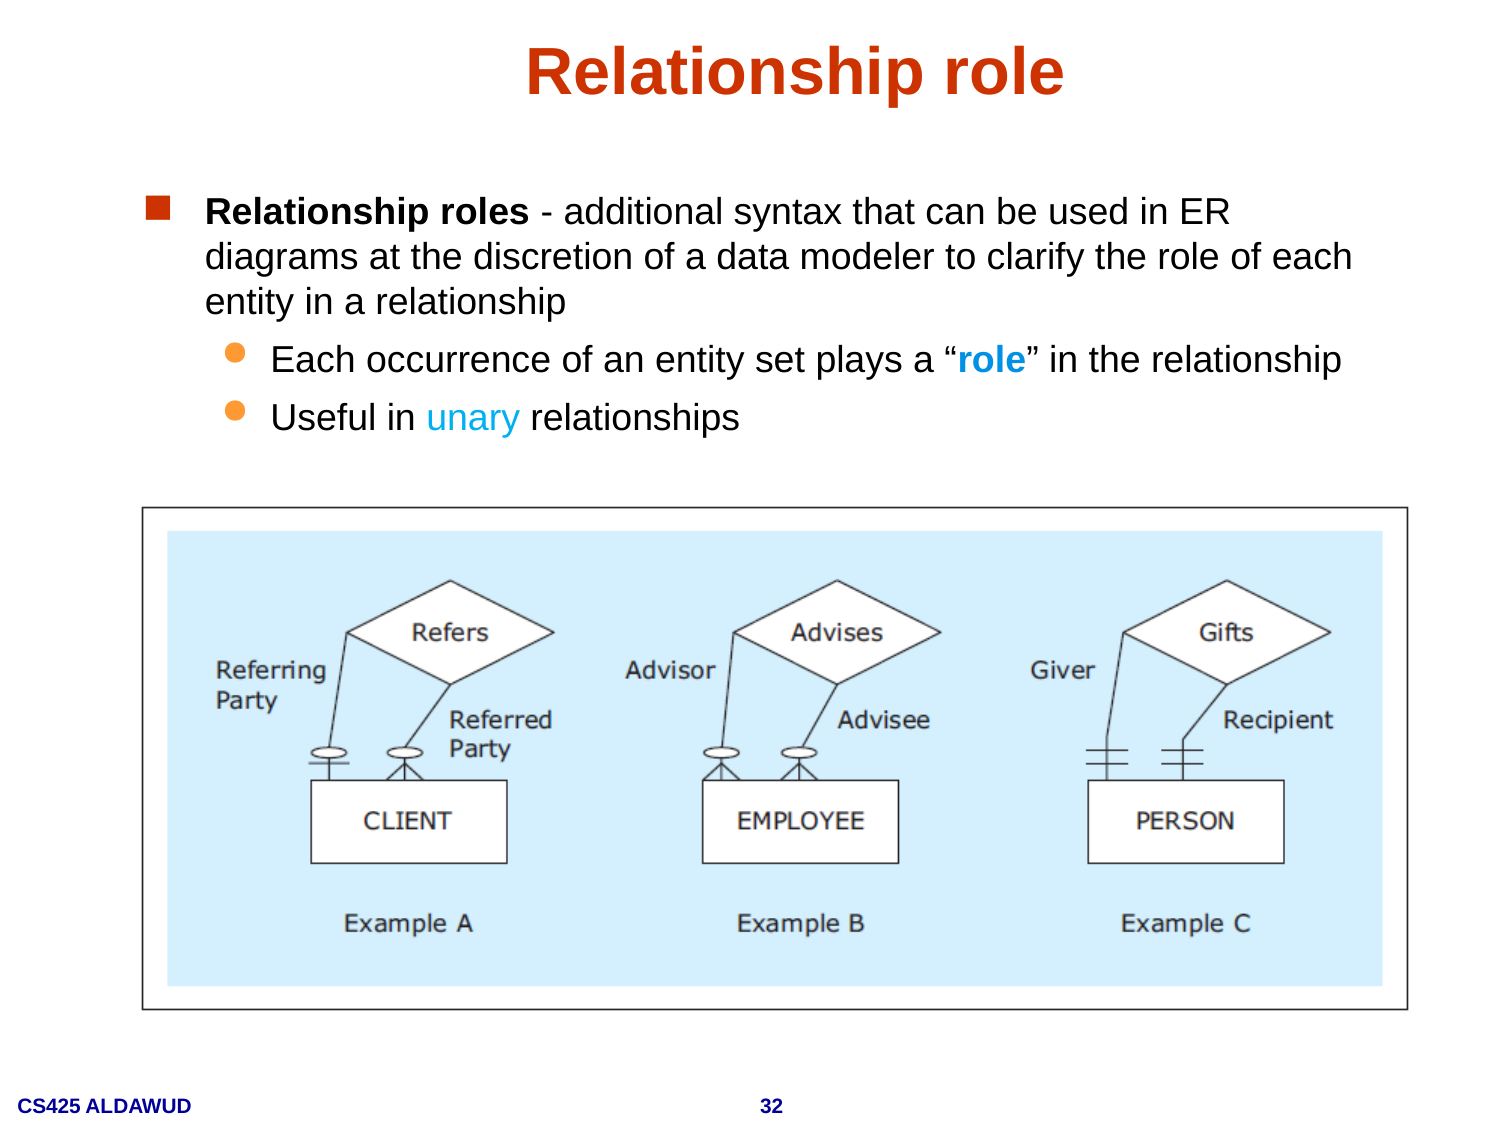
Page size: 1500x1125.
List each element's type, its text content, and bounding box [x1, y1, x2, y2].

title Relationship role [133, 14, 1459, 116]
list Relationship roles - additional syntax that can be used in ER diagrams at the discretion of a data modeler to clarify the role of each entity in a relationship Each occurrence of an entity set plays a “role” in the relationship Useful in unary relationships [133, 179, 1391, 492]
picture [133, 492, 1416, 1019]
